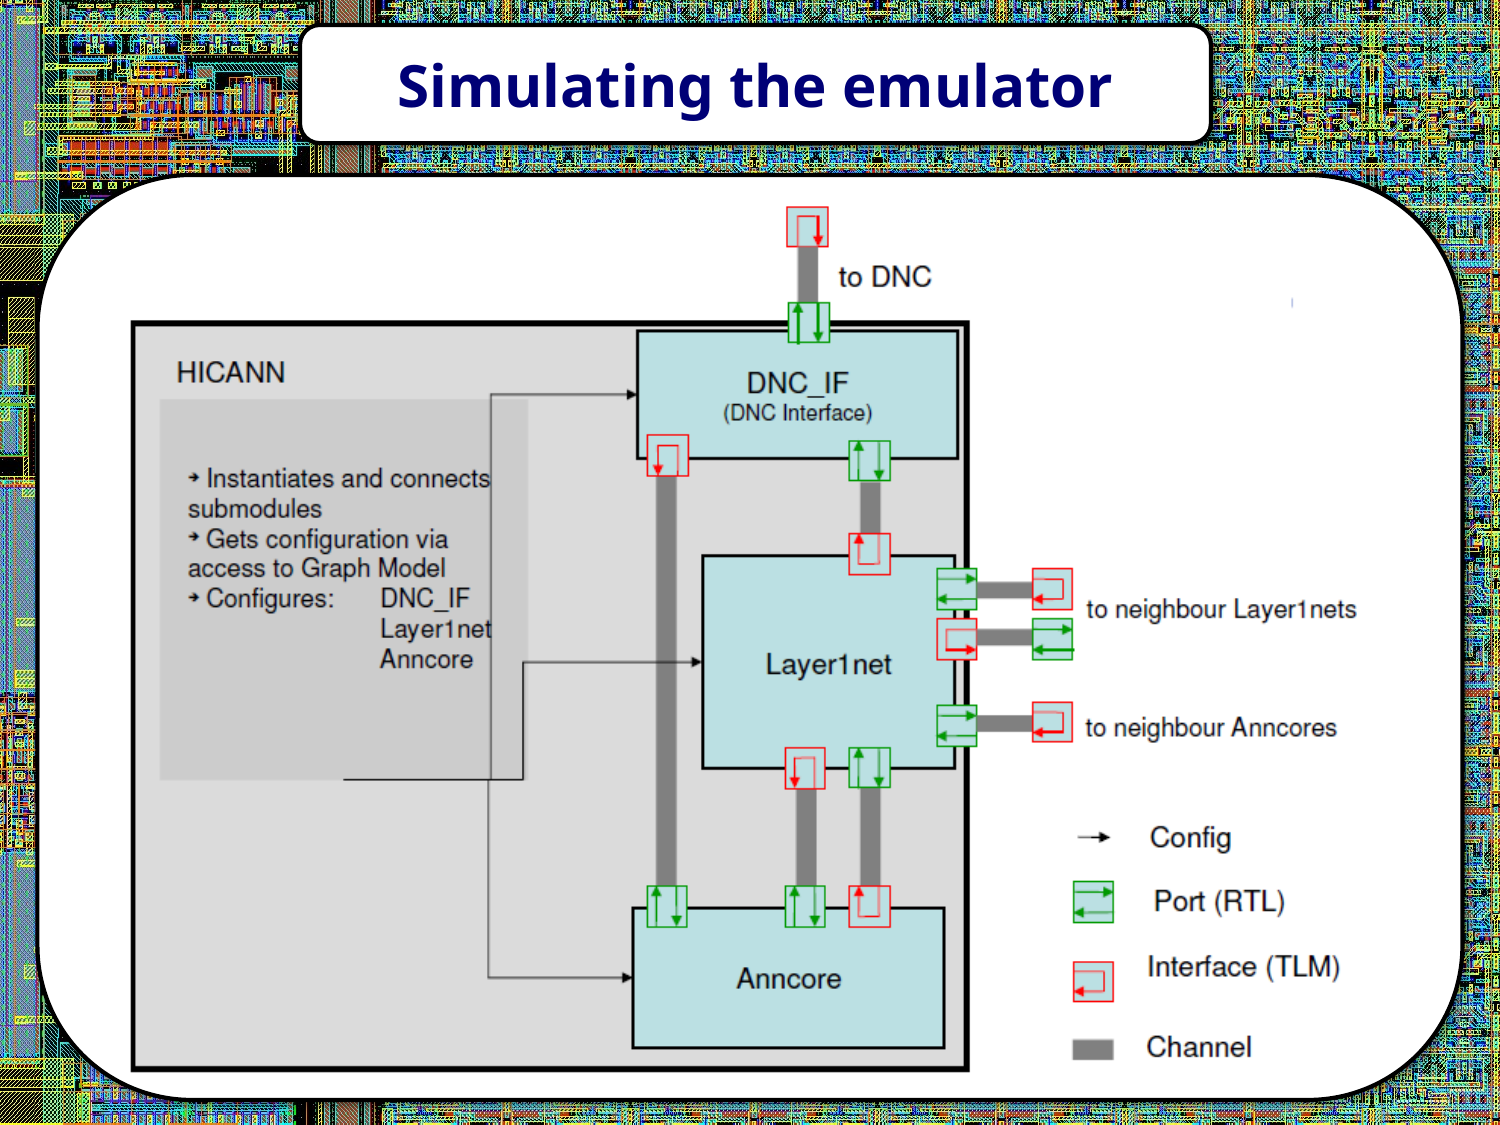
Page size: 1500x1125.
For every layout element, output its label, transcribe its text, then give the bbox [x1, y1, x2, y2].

text_box Simulating the emulator [297, 22, 1214, 146]
text_box [35, 172, 1465, 1103]
picture [0, 0, 1500, 1125]
